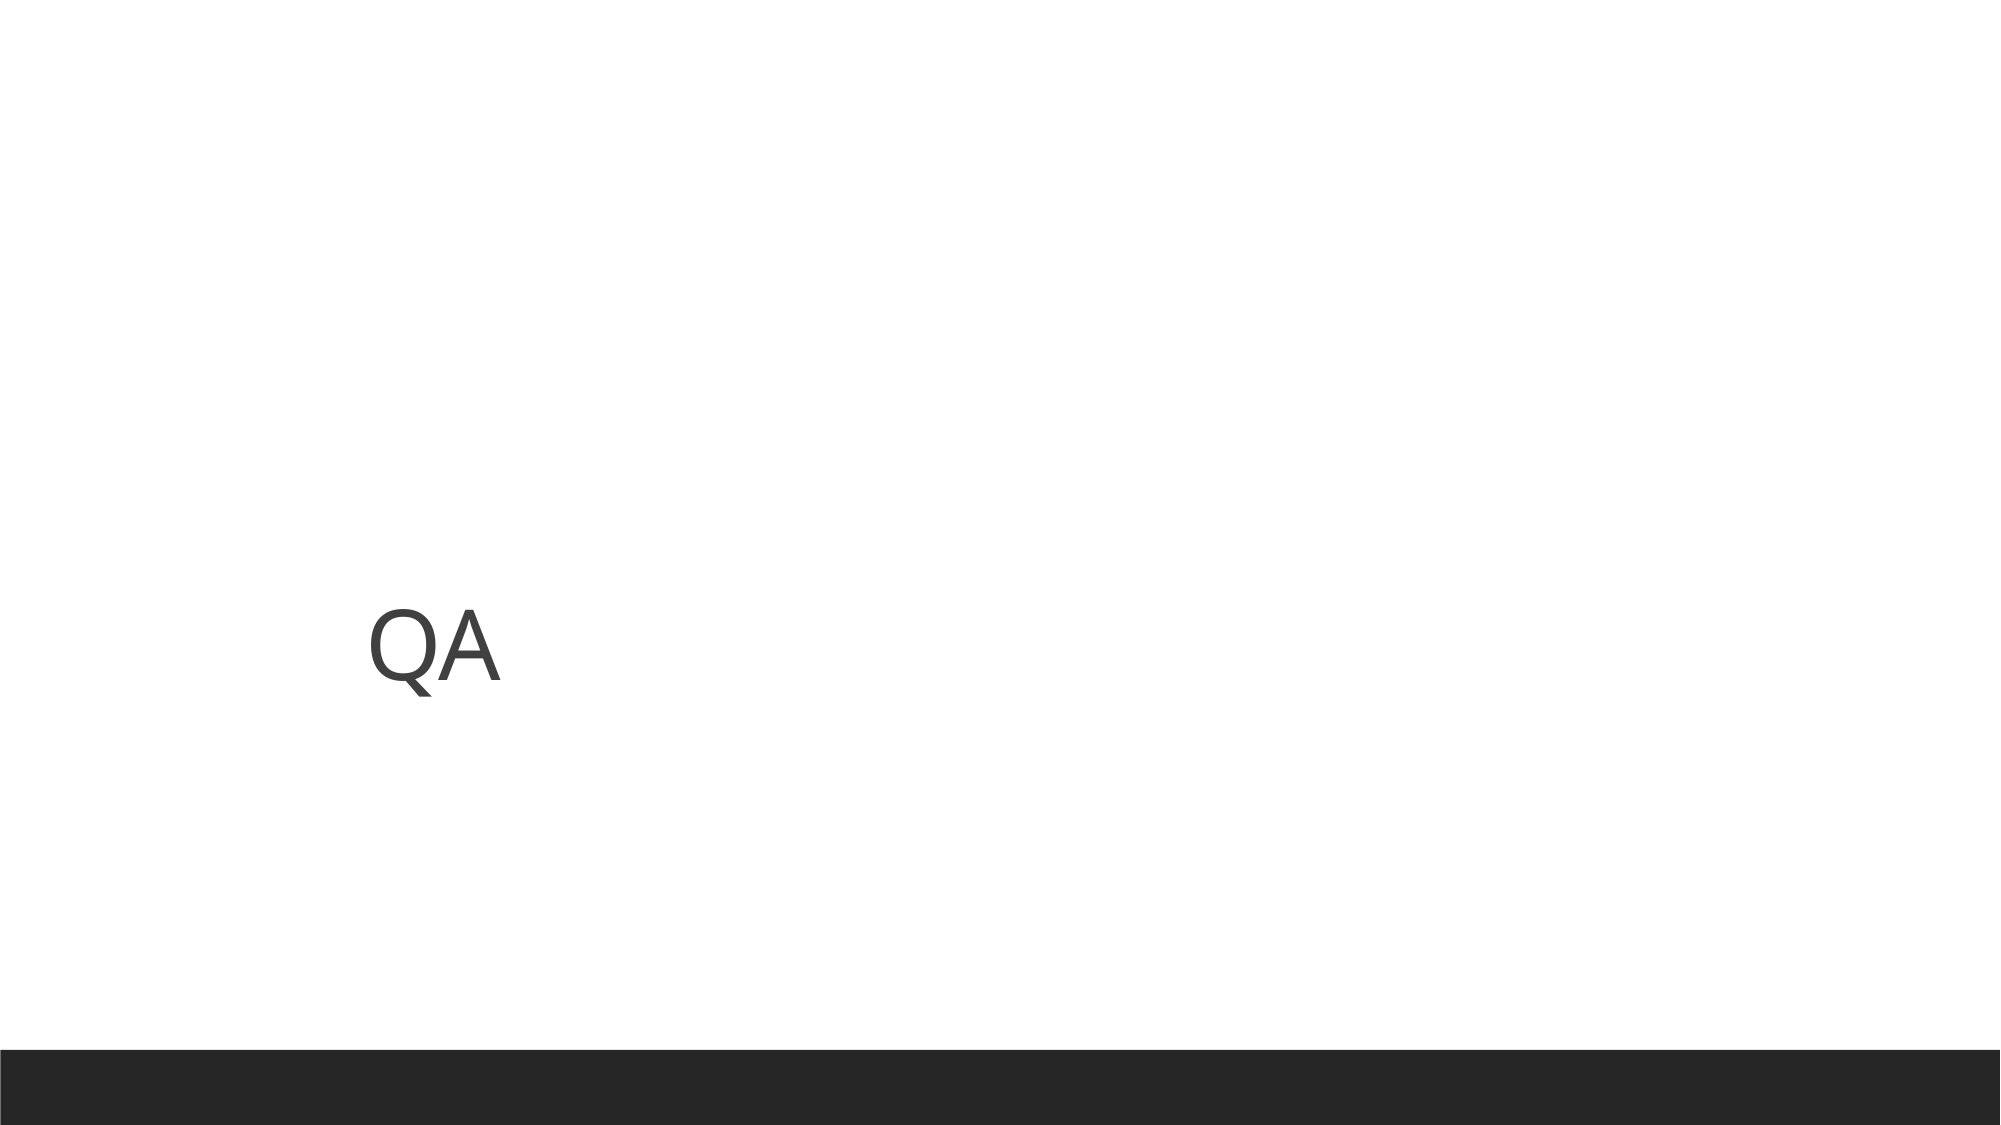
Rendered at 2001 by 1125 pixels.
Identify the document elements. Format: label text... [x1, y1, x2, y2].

title QA [350, 124, 2000, 710]
